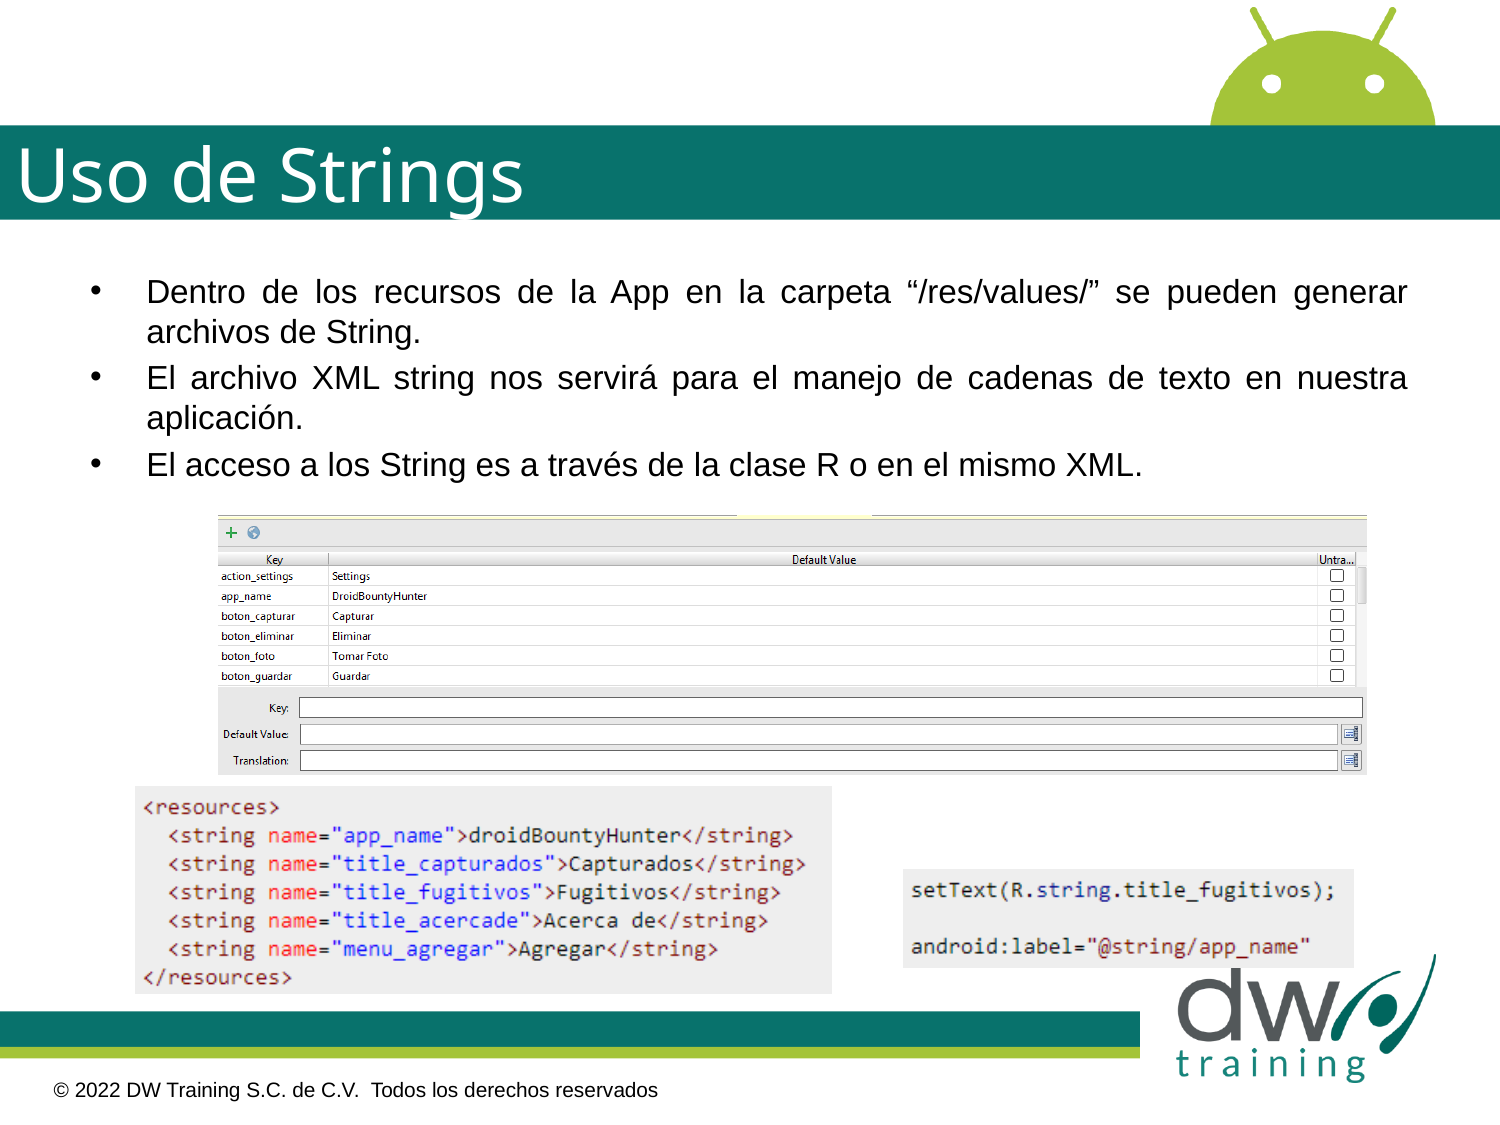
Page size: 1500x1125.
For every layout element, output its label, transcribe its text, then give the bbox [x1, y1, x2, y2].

picture [218, 514, 1368, 776]
title Uso de Strings [0, 125, 1199, 220]
picture [903, 869, 1354, 969]
list Dentro de los recursos de la App en la carpeta “/res/values/” se pueden generar archivos de String. El archivo XML string nos servirá para el manejo de cadenas de texto en nuestra aplicación. El acceso a los String es a través de la clase R o en el mismo XML. [75, 262, 1425, 1005]
picture [135, 786, 832, 994]
picture [1175, 954, 1436, 1083]
picture [1210, 7, 1436, 125]
